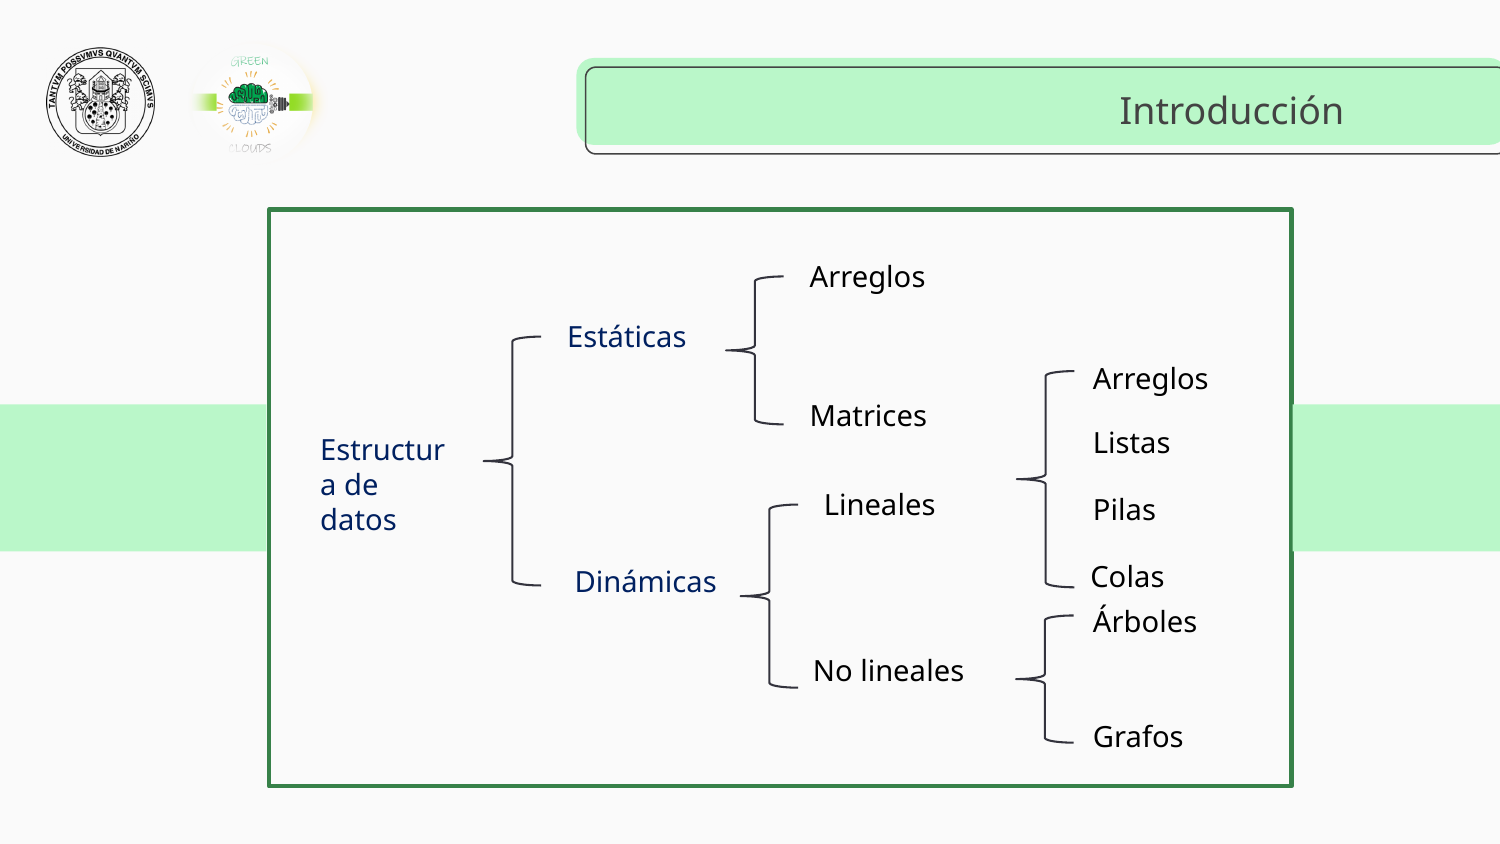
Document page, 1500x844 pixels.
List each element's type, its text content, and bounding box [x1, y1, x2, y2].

text_box [267, 207, 1294, 788]
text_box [305, 250, 1274, 772]
title Introducción [845, 69, 1370, 149]
text_box [0, 402, 268, 553]
picture [182, 35, 334, 169]
picture [46, 47, 155, 157]
text_box [1291, 402, 1500, 553]
